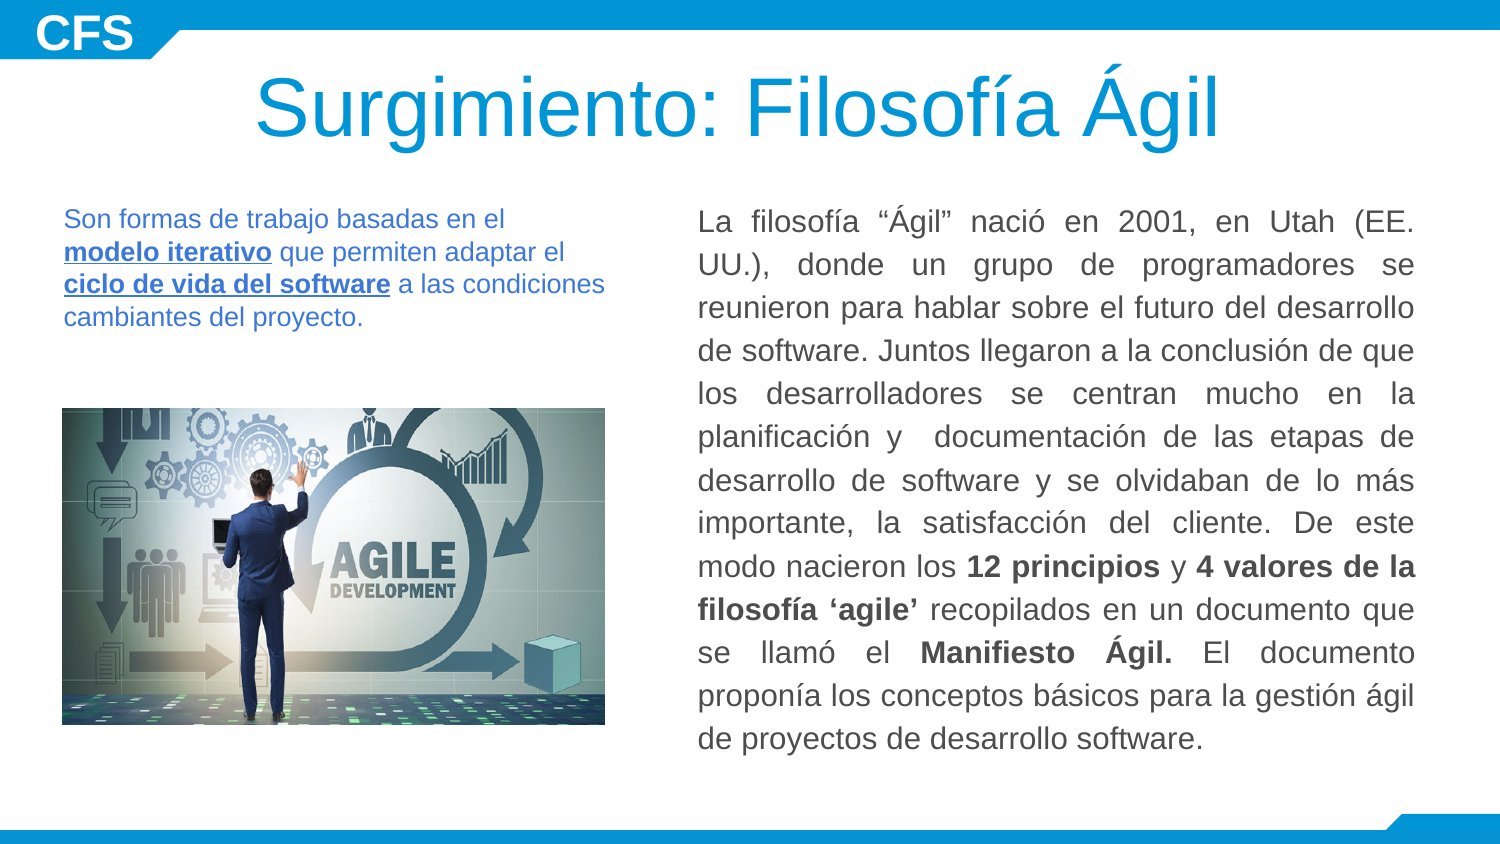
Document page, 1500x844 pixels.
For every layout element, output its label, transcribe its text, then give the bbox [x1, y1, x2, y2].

text_box Son formas de trabajo basadas en el modelo iterativo que permiten adaptar el ciclo de vida del software a las condiciones cambiantes del proyecto. [48, 186, 641, 347]
picture [62, 407, 605, 725]
text_box La filosofía “Ágil” nació en 2001, en Utah (EE. UU.), donde un grupo de programadores se reunieron para hablar sobre el futuro del desarrollo de software. Juntos llegaron a la conclusión de que los desarrolladores se centran mucho en la planificación y documentación de las etapas de desarrollo de software y se olvidaban de lo más importante, la satisfacción del cliente. De este modo nacieron los 12 principios y 4 valores de la filosofía ‘agile’ recopilados en un documento que se llamó el Manifiesto Ágil. El documento proponía los conceptos básicos para la gestión ágil de proyectos de desarrollo software. [682, 188, 1432, 802]
text_box Surgimiento: Filosofía Ágil [103, 33, 1397, 185]
